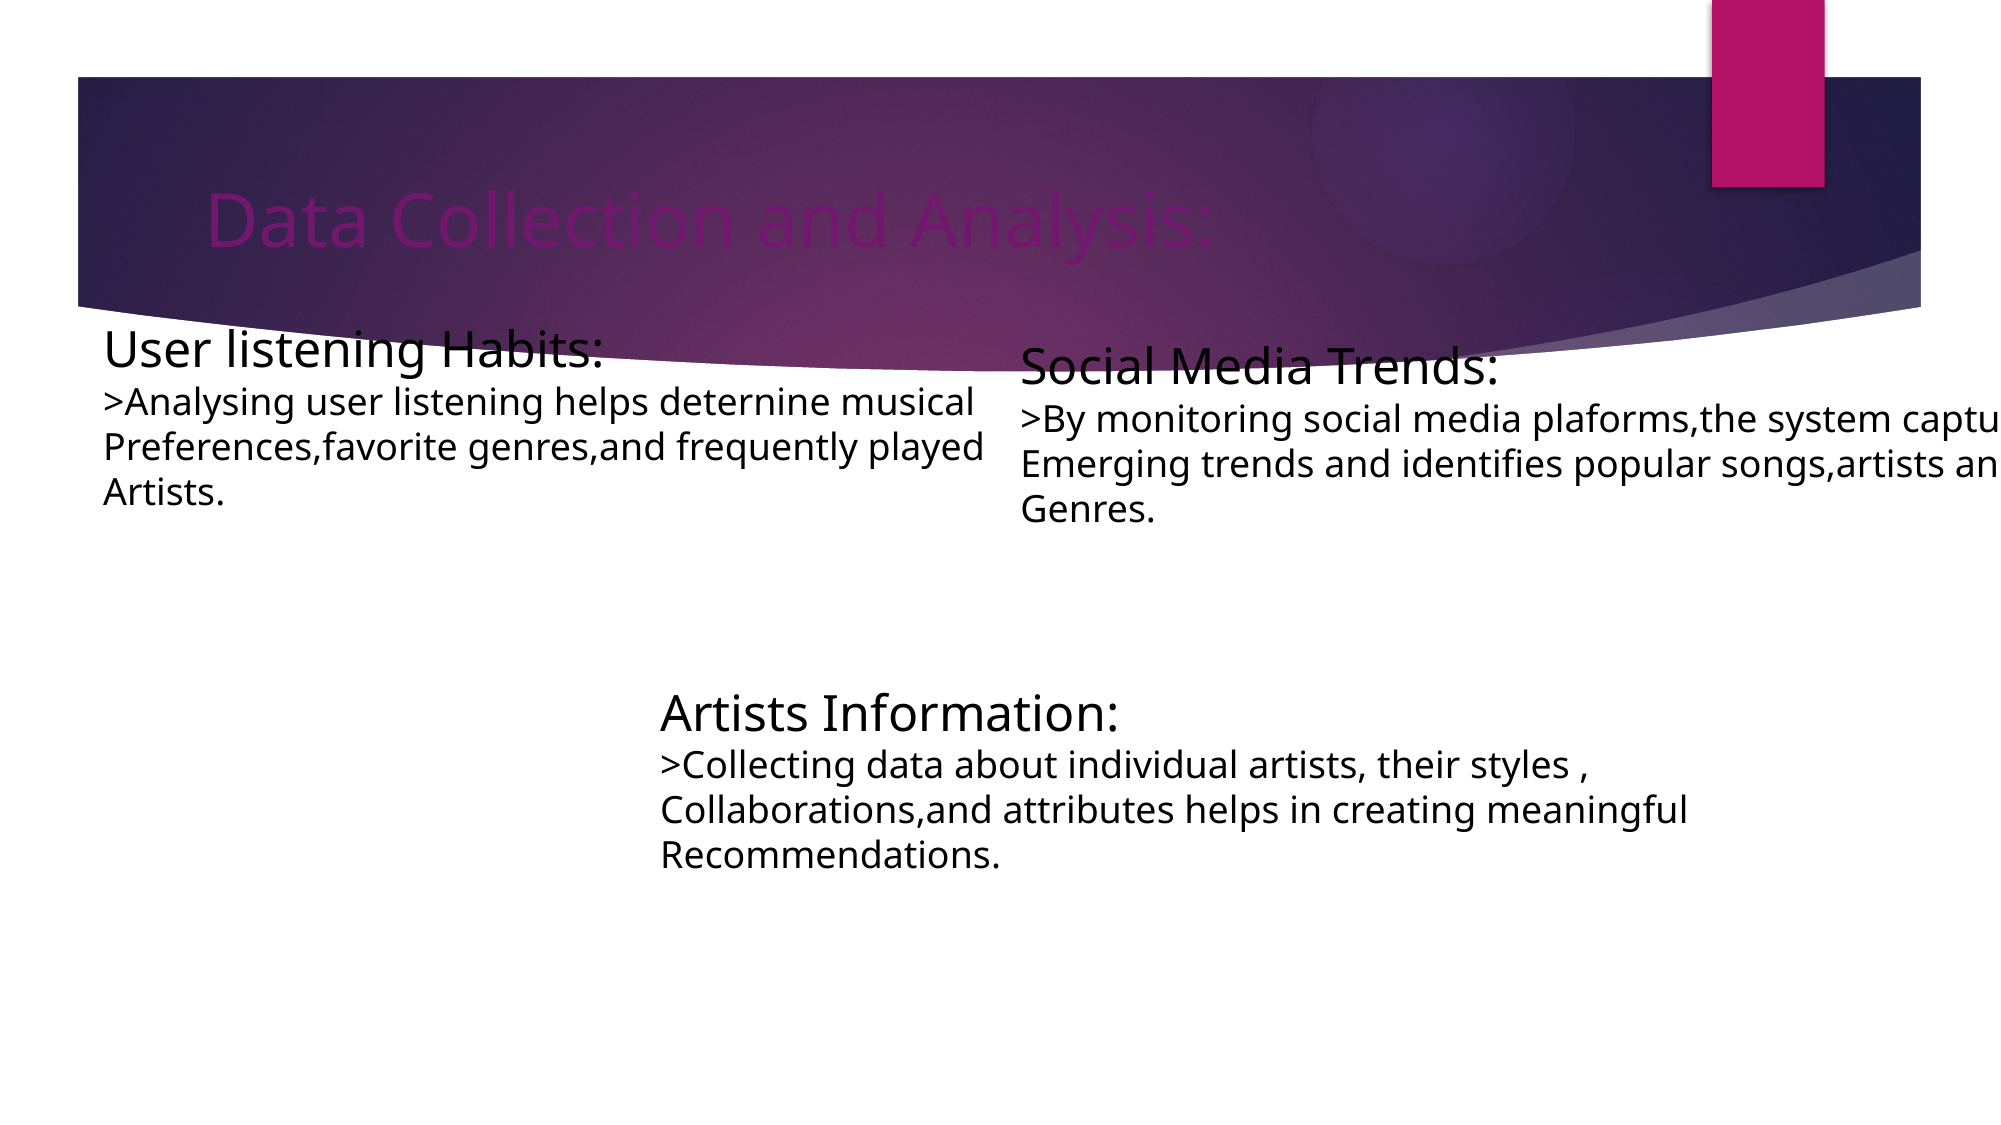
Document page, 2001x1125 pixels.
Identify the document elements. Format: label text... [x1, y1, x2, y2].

text_box User listening Habits: >Analysing user listening helps deternine musical Preferences,favorite genres,and frequently played Artists. [88, 310, 1001, 521]
title Data Collection and Analysis: [189, 159, 1627, 276]
text_box Social Media Trends: >By monitoring social media plaforms,the system captures Emerging trends and identifies popular songs,artists and Genres. [1005, 327, 2000, 538]
text_box Artists Information: >Collecting data about individual artists, their styles , Collaborations,and attributes helps in creating meaningful Recommendations. [645, 673, 1714, 929]
